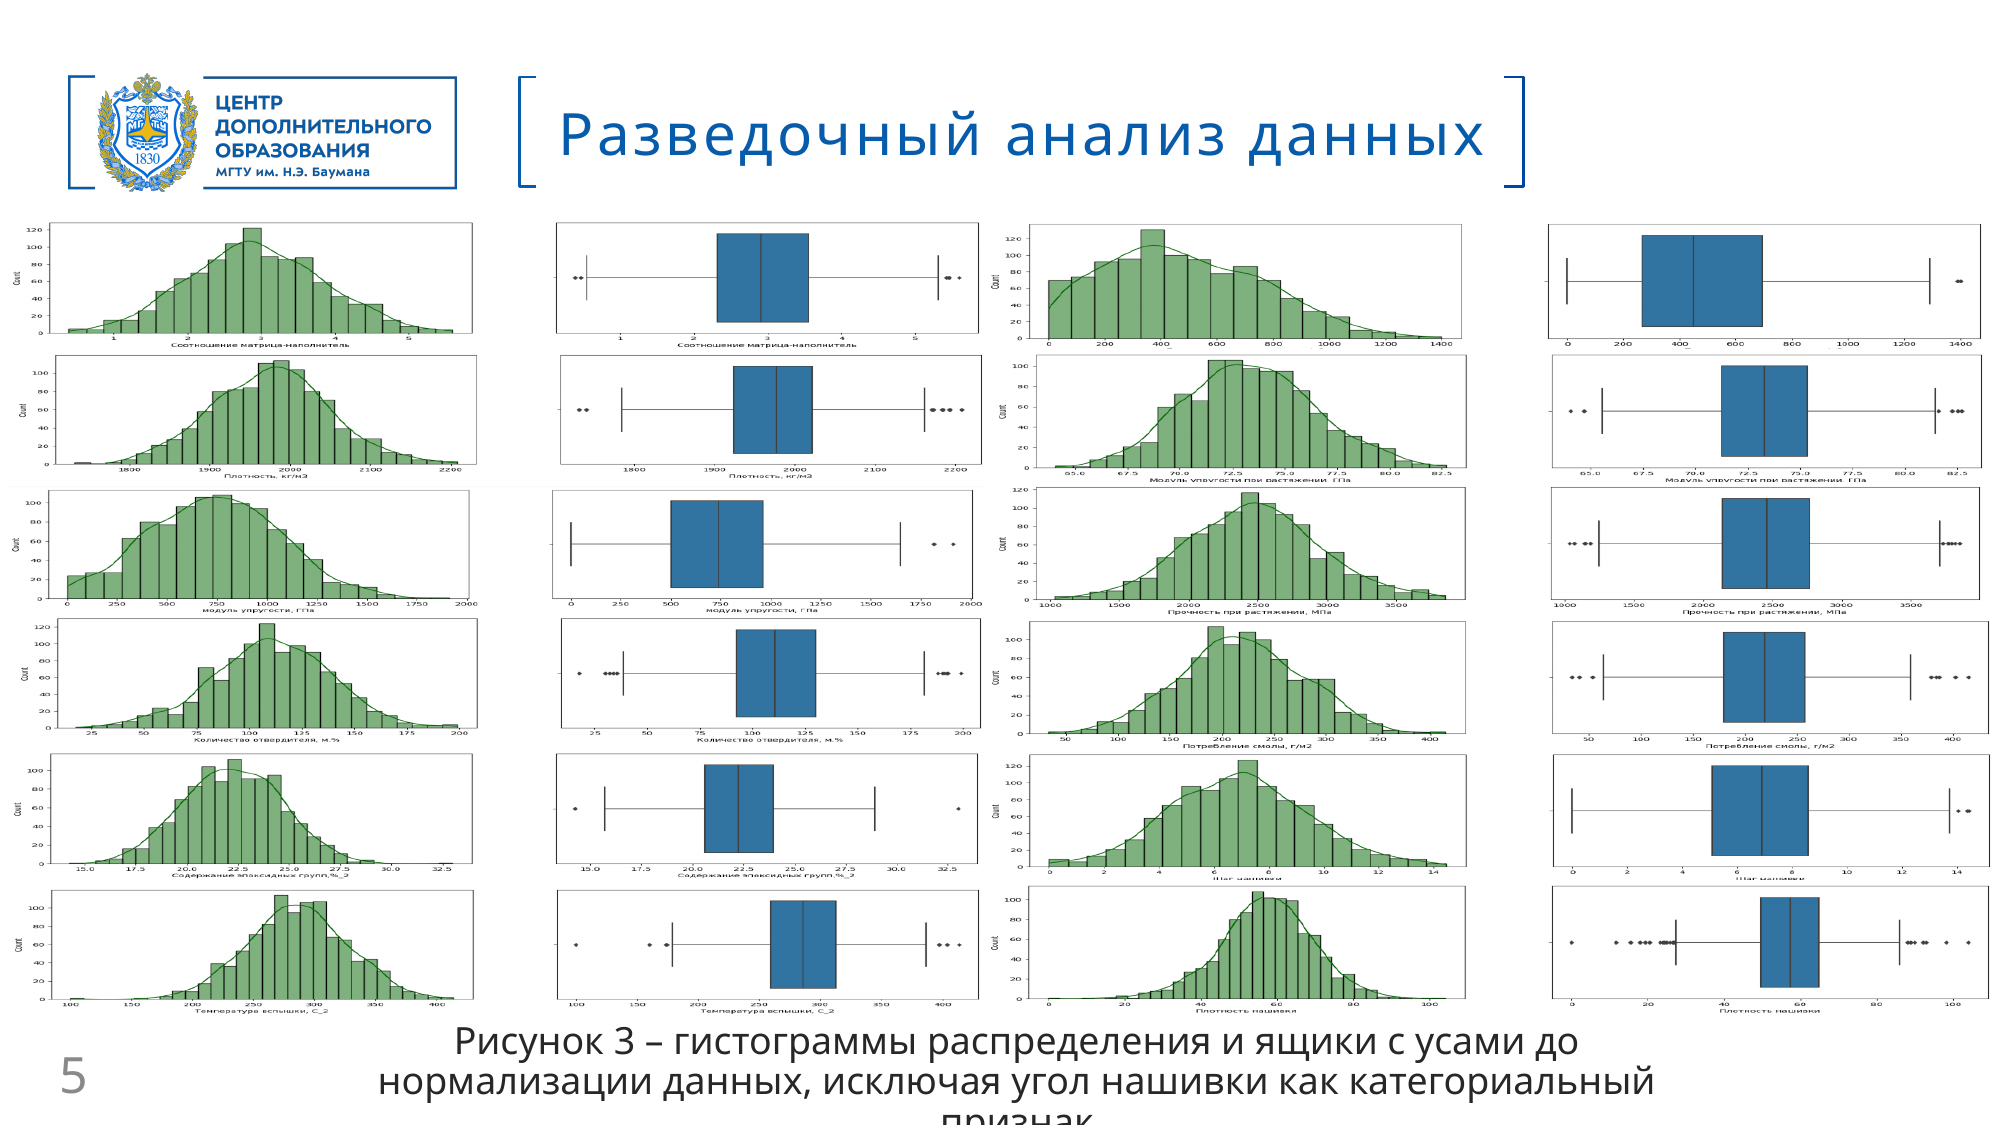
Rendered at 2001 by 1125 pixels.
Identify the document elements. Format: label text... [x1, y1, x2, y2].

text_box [519, 76, 1524, 187]
slide_number 5 [44, 1055, 139, 1101]
picture [68, 73, 457, 192]
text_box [8, 217, 981, 1016]
text_box Рисунок 3 – гистограммы распределения и ящики с усами до нормализации данных, исключая угол нашивки как категориальный признак [325, 1024, 1709, 1125]
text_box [982, 217, 1992, 1016]
